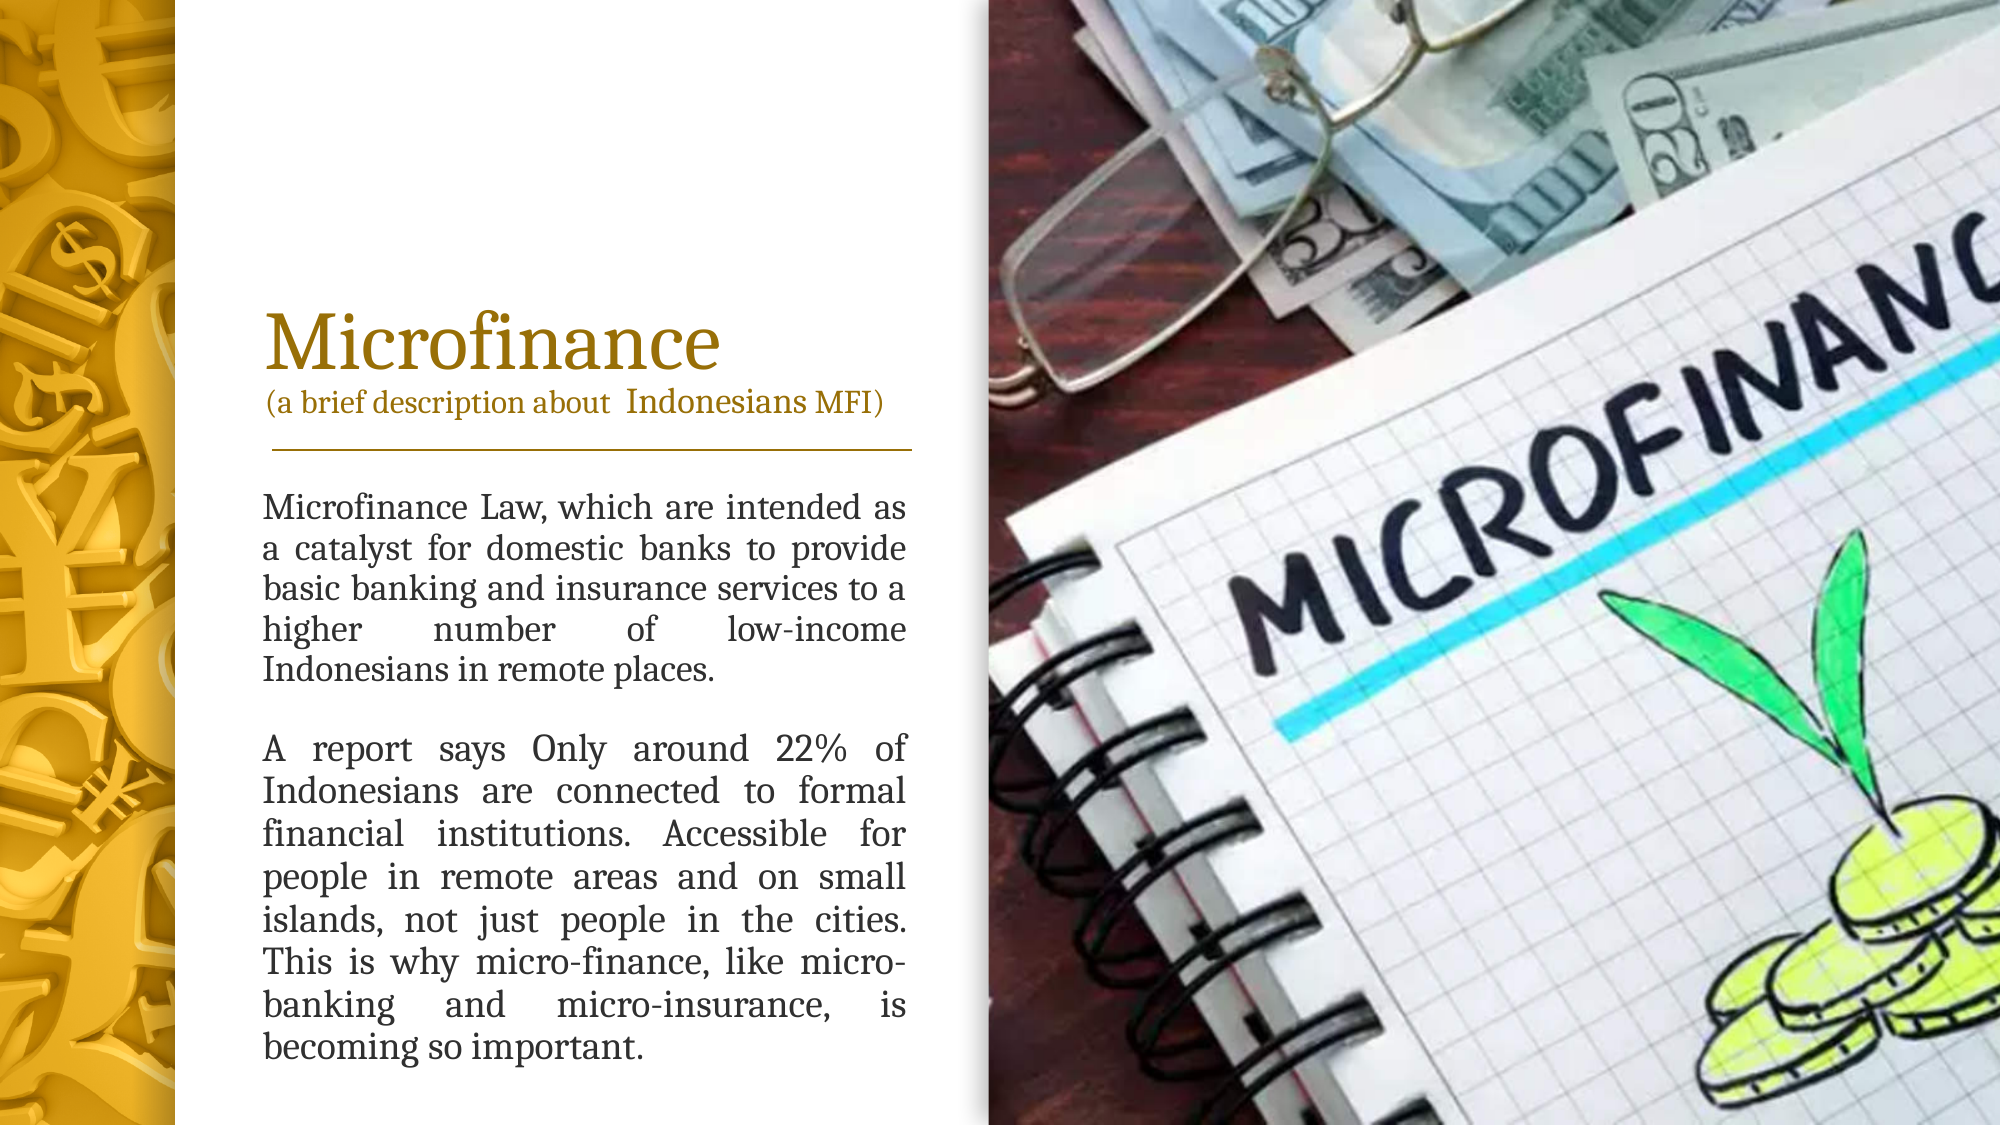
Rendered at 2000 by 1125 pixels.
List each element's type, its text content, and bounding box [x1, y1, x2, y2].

title Microfinance (a brief description about Indonesians MFI) [249, 112, 941, 429]
picture [988, 0, 2000, 1125]
list Microfinance Law, which are intended as a catalyst for domestic banks to provide basic banking and insurance services to a higher number of low-income Indonesians in remote places. A report says Only around 22% of Indonesians are connected to formal financial institutions. Accessible for people in remote areas and on small islands, not just people in the cities. This is why micro-finance, like micro-banking and micro-insurance, is becoming so important. [247, 479, 923, 1076]
picture [0, 0, 175, 1125]
